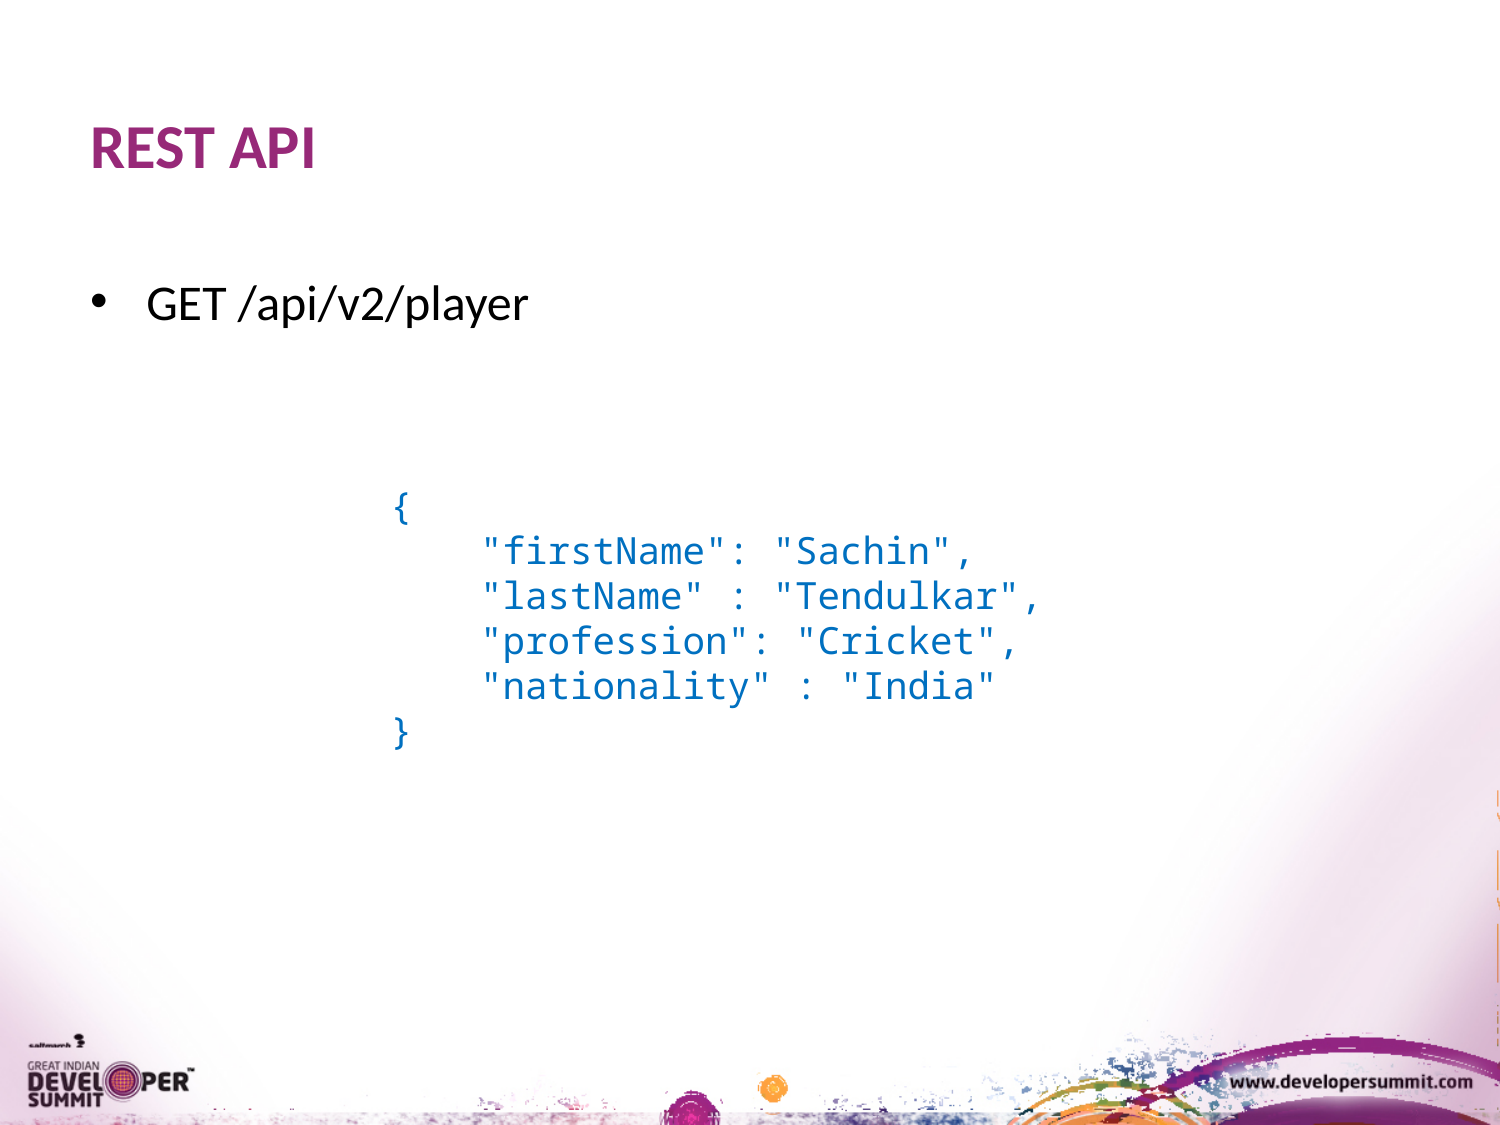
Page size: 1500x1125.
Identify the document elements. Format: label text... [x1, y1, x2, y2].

list GET /api/v2/player [75, 262, 1425, 1005]
text_box { "firstName": "Sachin", "lastName" : "Tendulkar", "profession": "Cricket", "nationality" : "India" } [375, 474, 1058, 760]
picture [0, 0, 1500, 1125]
title REST API [75, 91, 1425, 189]
